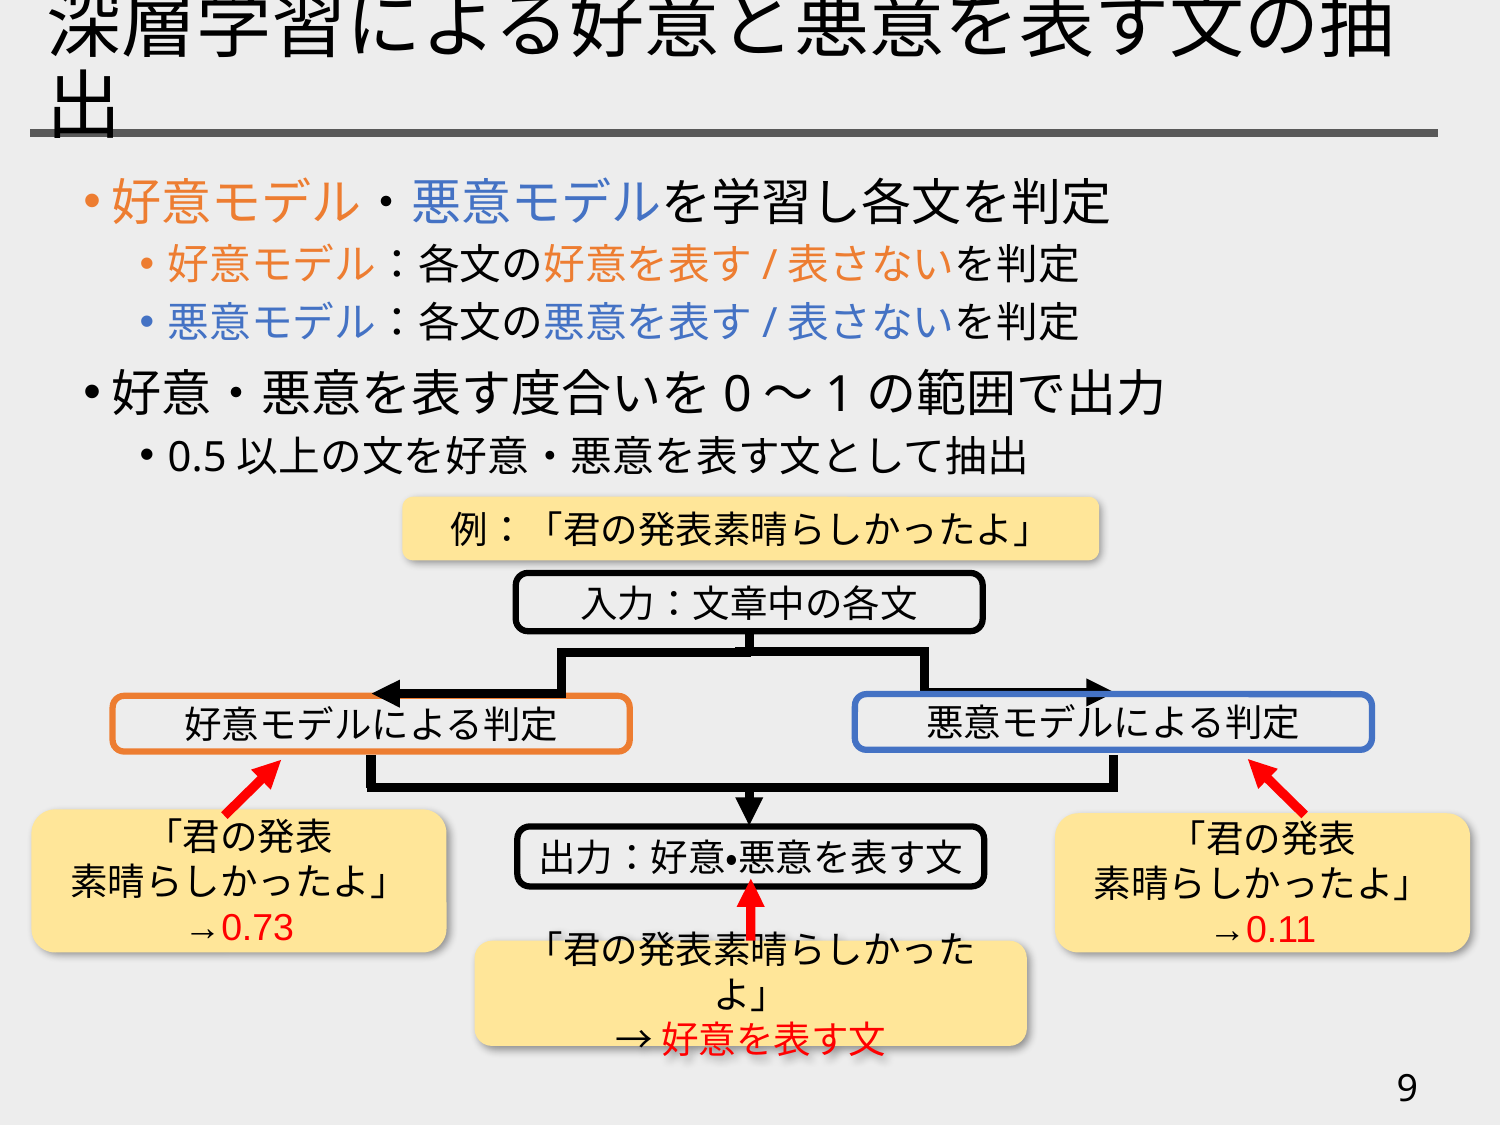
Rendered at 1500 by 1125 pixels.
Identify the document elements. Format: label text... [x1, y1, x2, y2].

text_box 好意モデル・悪意モデルを学習し各文を判定 好意モデル：各文の好意を表す/表さないを判定 悪意モデル：各文の悪意を表す/表さないを判定 好意・悪意を表す度合いを0〜1の範囲で出力 0.5以上の文を好意・悪意を表す文として抽出 [68, 887, 746, 1041]
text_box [224, 759, 281, 816]
text_box 好意モデル・悪意モデルを学習し各文を判定 好意モデル：各文の好意を表す/表さないを判定 悪意モデル：各文の悪意を表す/表さないを判定 好意・悪意を表す度合いを0〜1の範囲で出力 0.5以上の文を好意・悪意を表す文として抽出 [68, 162, 1435, 811]
slide_number 9 [1095, 1059, 1434, 1120]
text_box 「君の発表素晴らしかったよ」 →好意を表す文 [473, 939, 1028, 1048]
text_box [1247, 759, 1305, 815]
text_box 例：「君の発表素晴らしかったよ」 [401, 495, 1101, 562]
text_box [112, 572, 1373, 887]
title 深層学習による好意と悪意を表す文の抽出 [31, 22, 1434, 113]
text_box 「君の発表 素晴らしかったよ」 →0.11 [1053, 812, 1472, 954]
text_box 「君の発表 素晴らしかったよ」 →0.73 [30, 808, 448, 954]
text_box 好意モデル・悪意モデルを学習し各文を判定 好意モデル：各文の好意を表す/表さないを判定 悪意モデル：各文の悪意を表す/表さないを判定 好意・悪意を表す度合いを0〜1の範囲で出力 0.5以上の文を好意・悪意を表す文として抽出 [756, 887, 1435, 1041]
